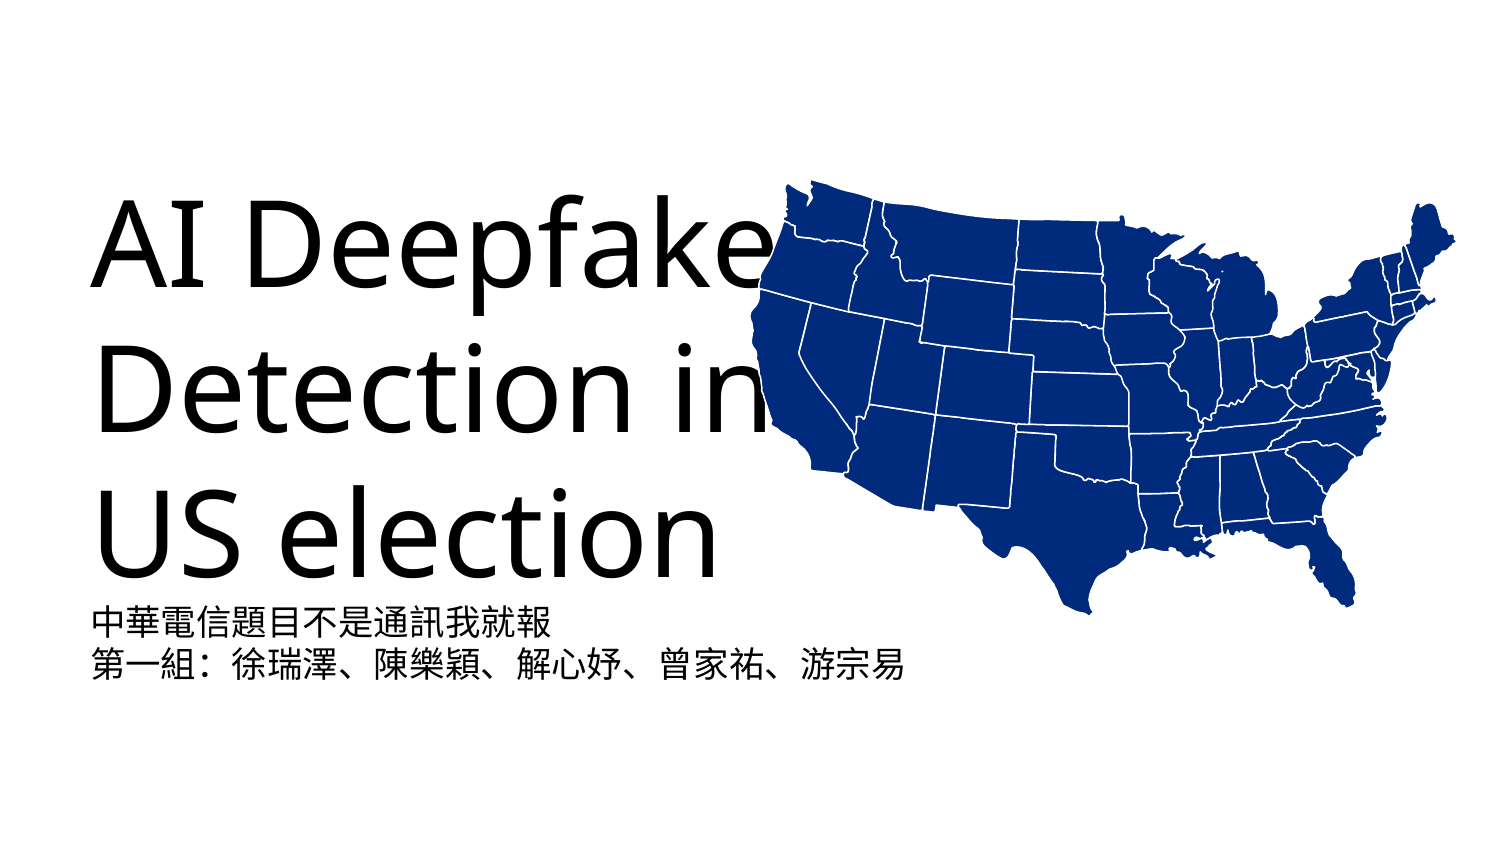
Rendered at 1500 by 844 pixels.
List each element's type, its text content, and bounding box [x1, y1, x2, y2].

subtitle 中華電信題目不是通訊我就報 第一組：徐瑞澤、陳樂穎、解心妤、曾家祐、游宗易 [75, 584, 960, 641]
title AI Deepfake Detection in US election [75, 203, 744, 565]
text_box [749, 179, 1457, 617]
